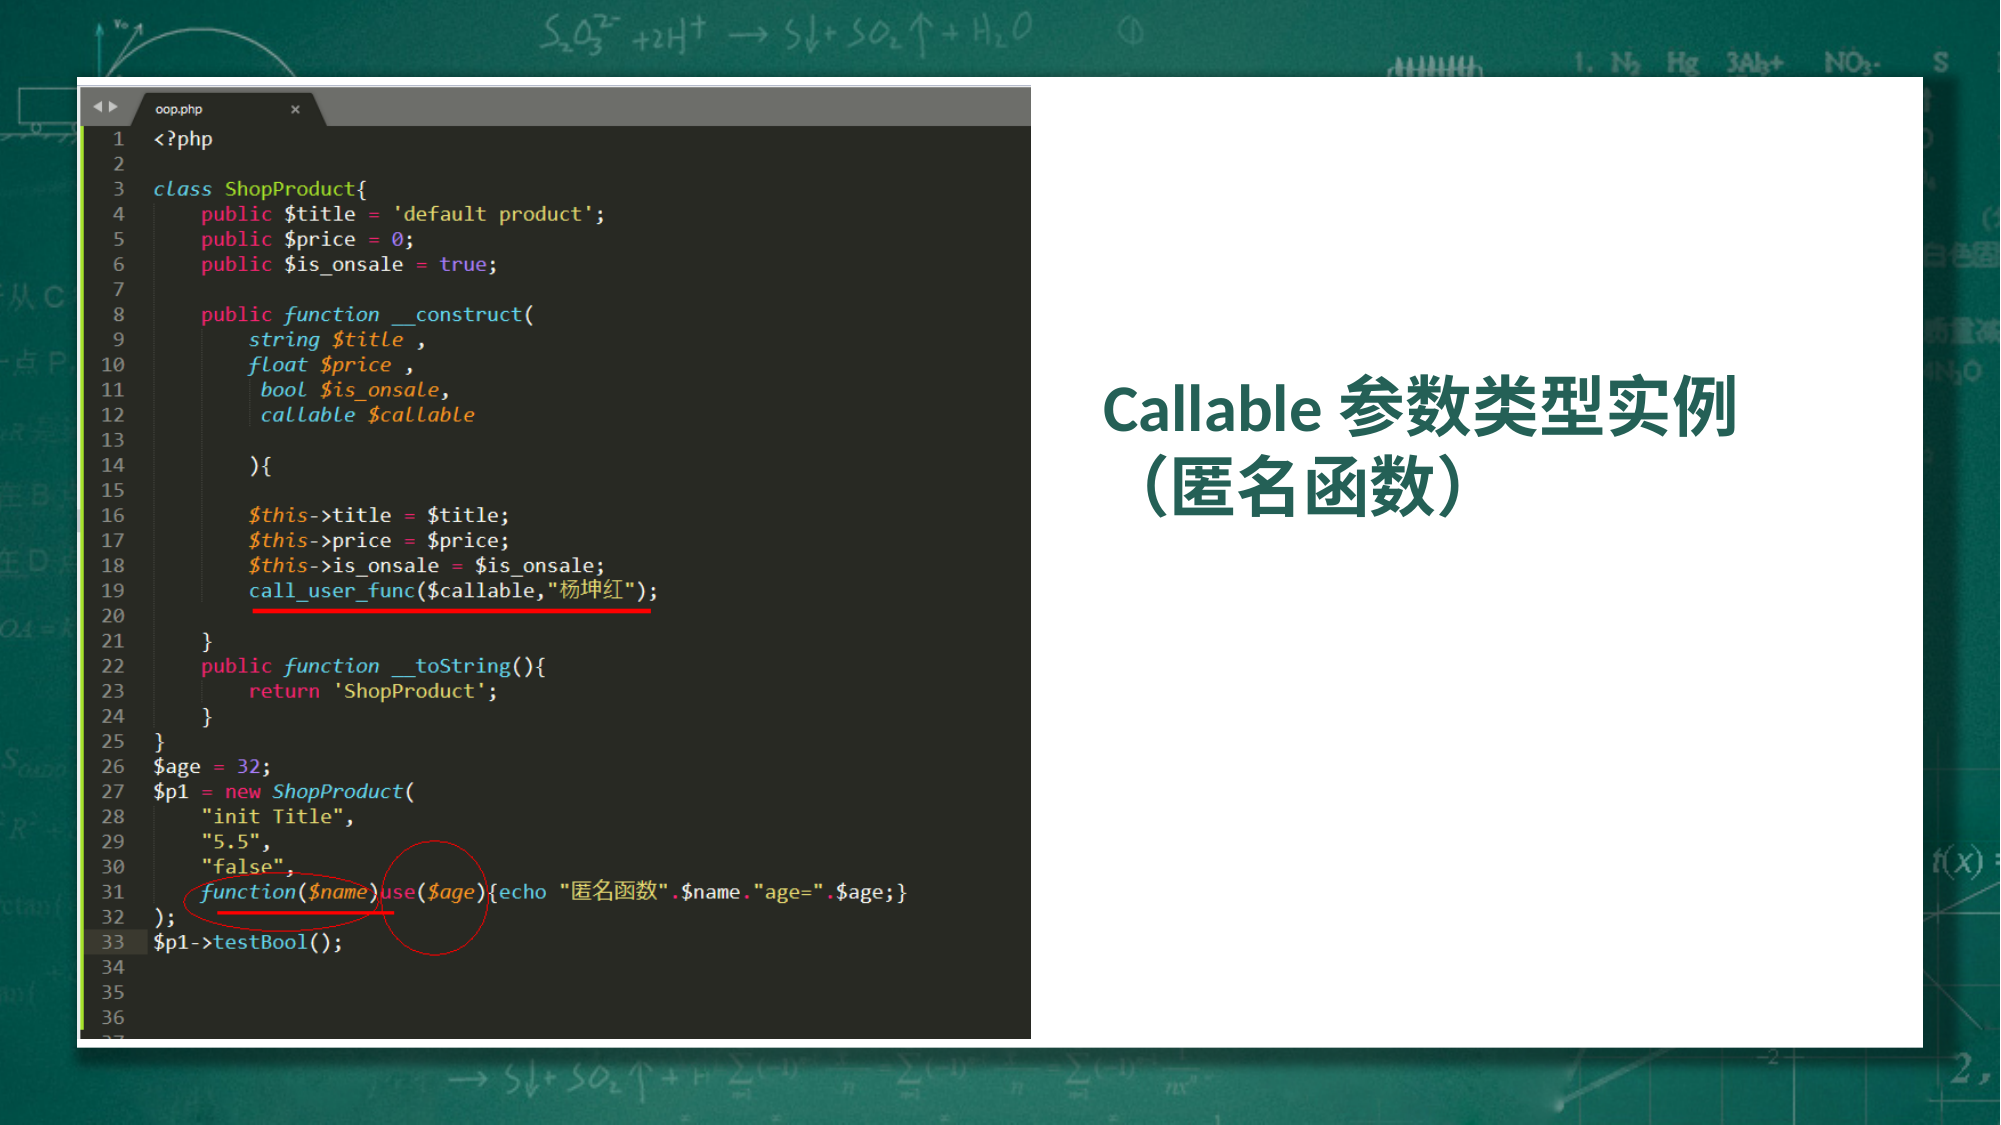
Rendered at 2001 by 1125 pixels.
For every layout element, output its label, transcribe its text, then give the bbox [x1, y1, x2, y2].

picture [0, 0, 2000, 1125]
text_box Callable参数类型实例 （匿名函数） [1088, 357, 1755, 533]
